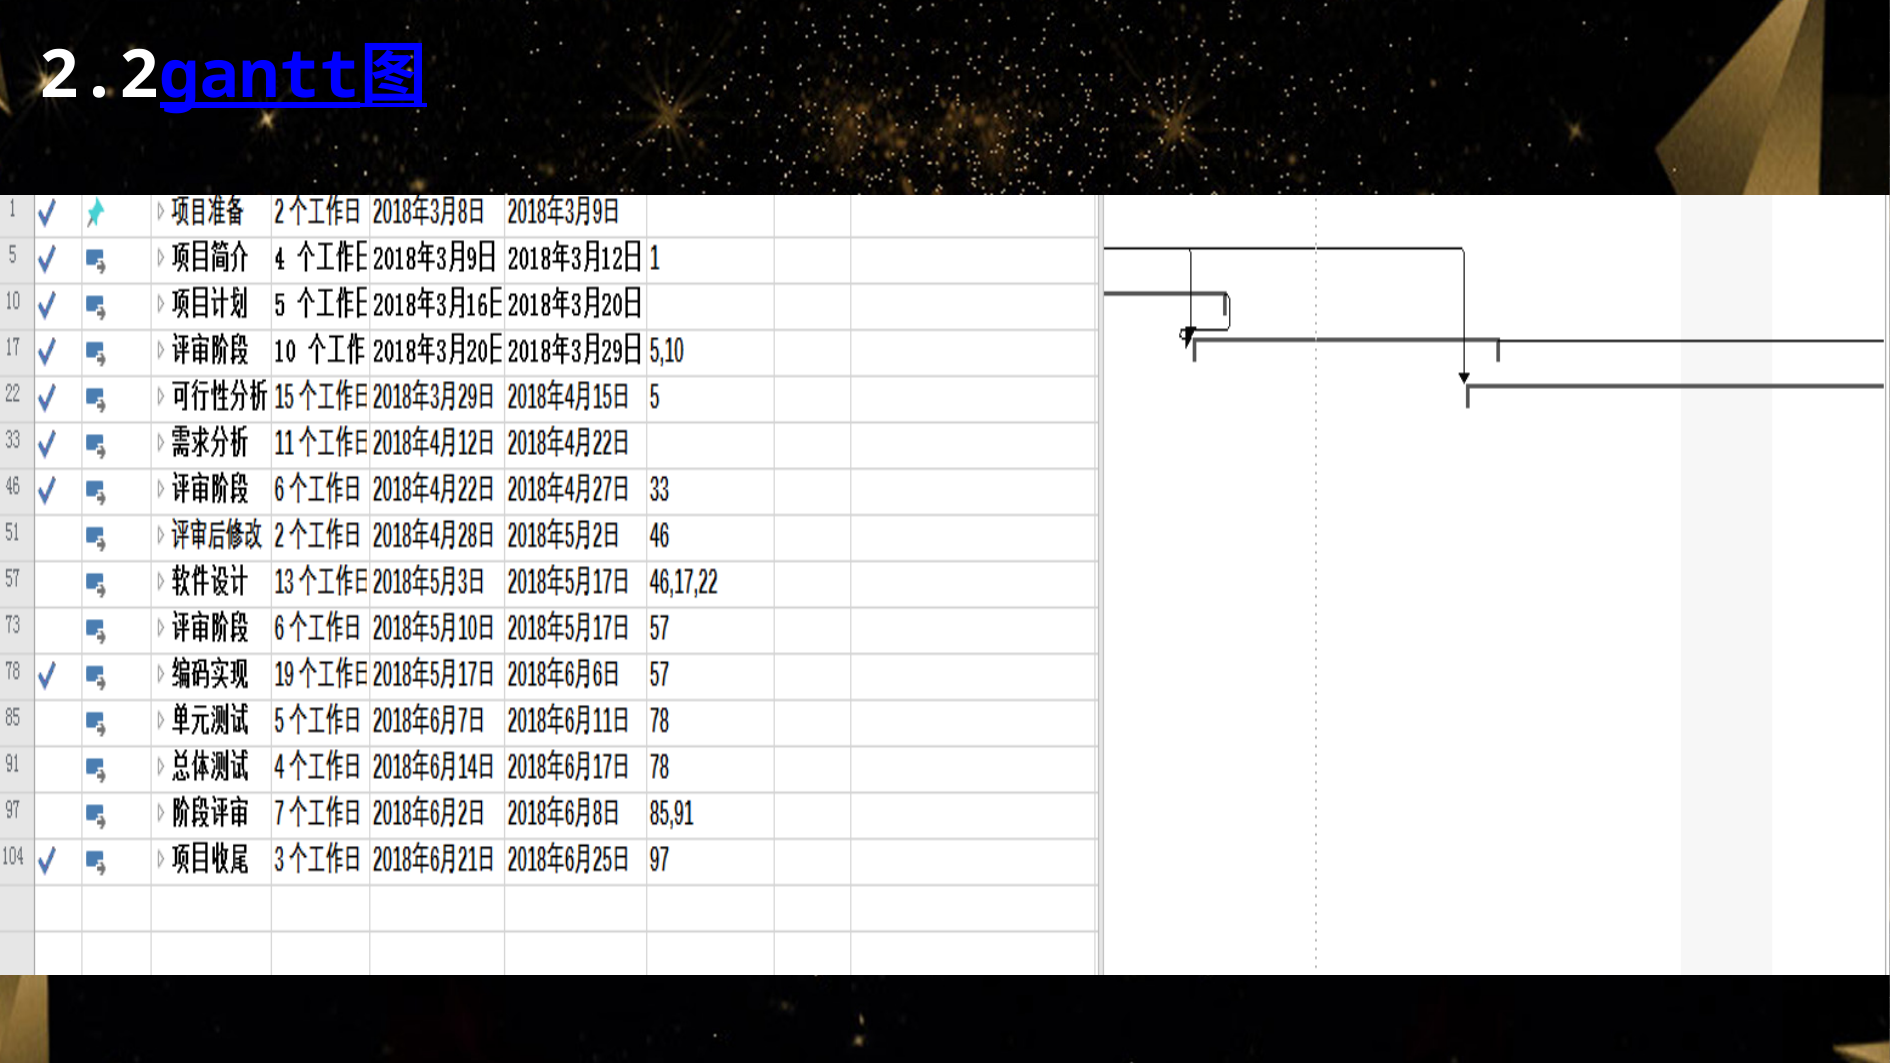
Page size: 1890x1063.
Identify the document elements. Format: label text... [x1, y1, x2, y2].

picture [0, 0, 1890, 1063]
text_box 2.2gantt图 [40, 30, 427, 135]
